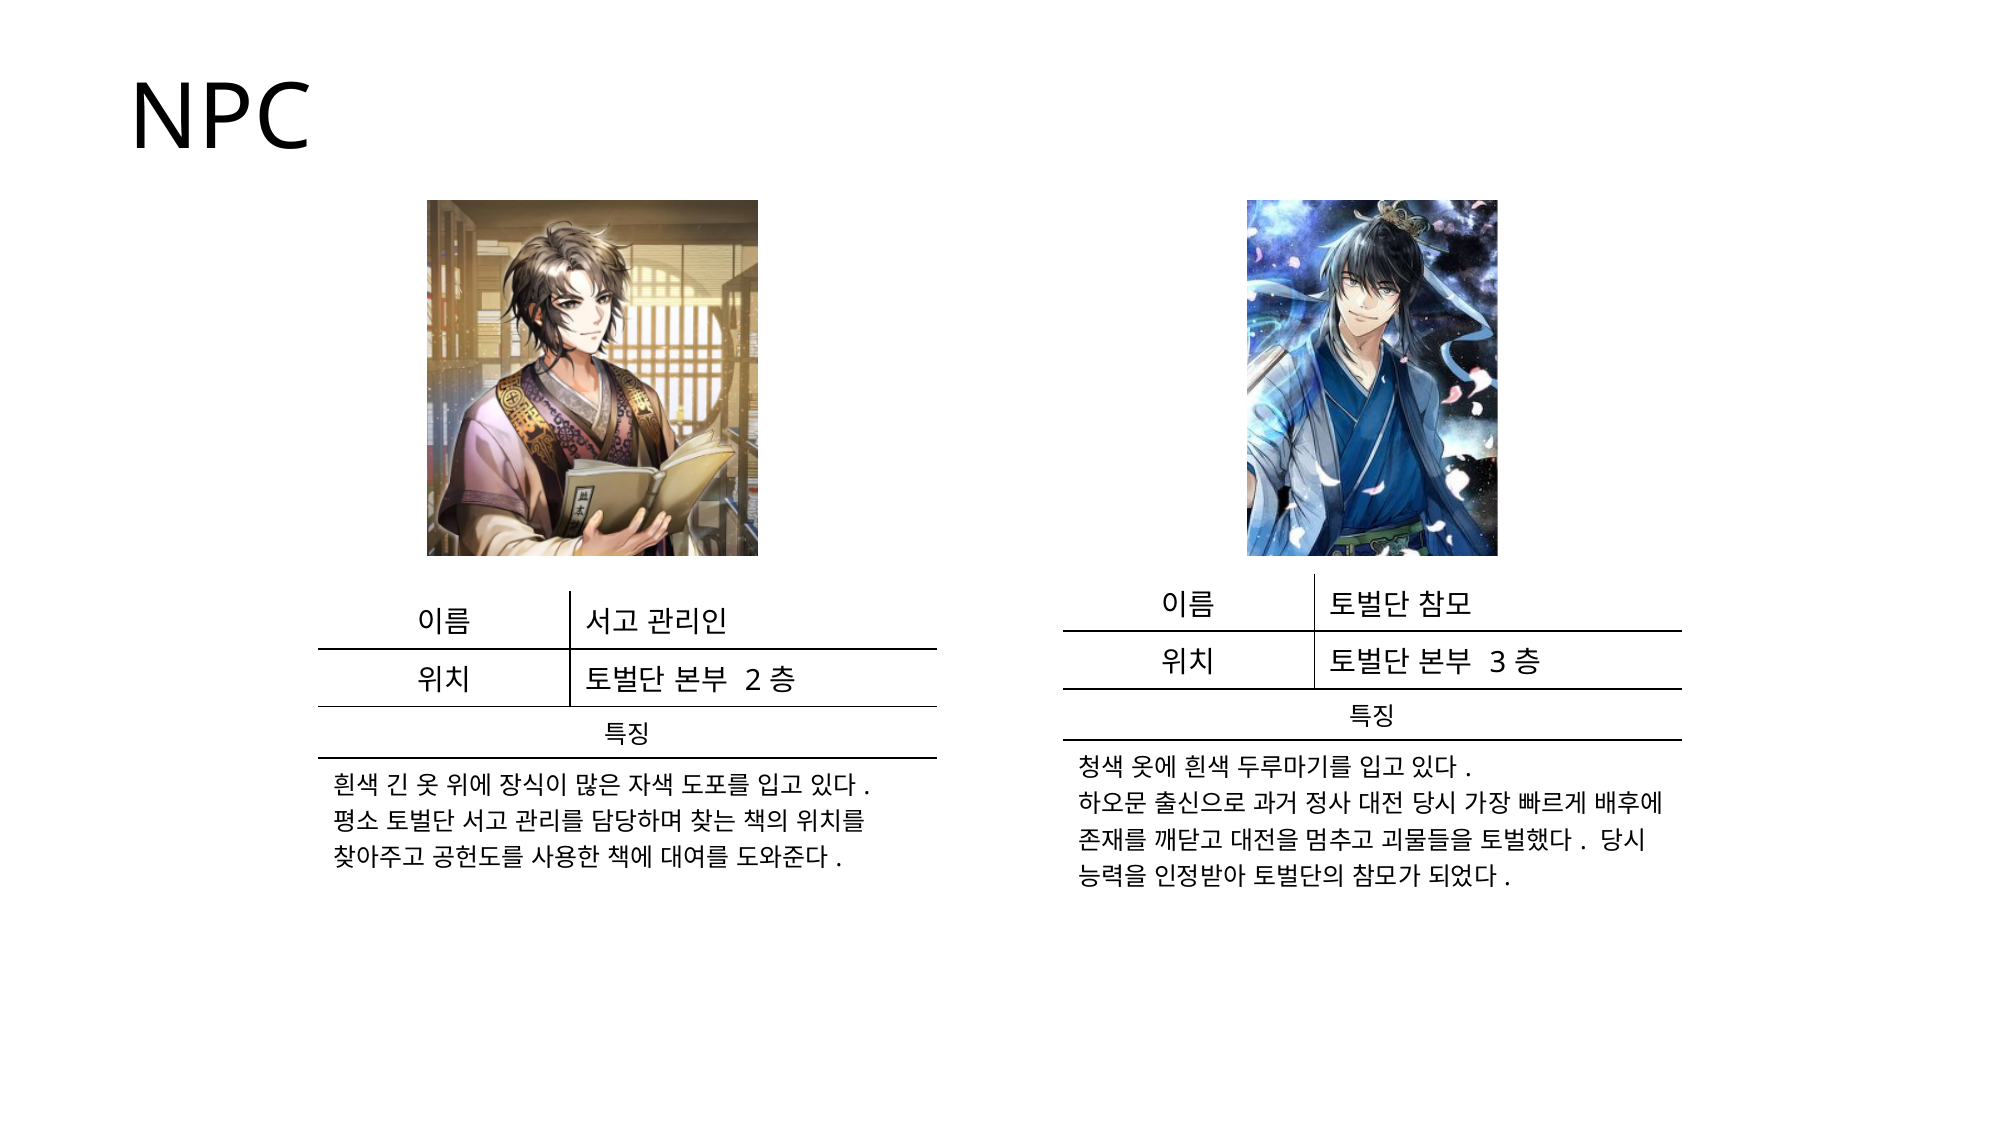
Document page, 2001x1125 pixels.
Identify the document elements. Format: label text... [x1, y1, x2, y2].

table_cell 토벌단 본부 2층 [571, 650, 937, 706]
table_cell 특징 [318, 707, 937, 757]
table_cell 특징 [1063, 690, 1682, 739]
table_header 서고 관리인 [571, 591, 937, 648]
picture [1246, 200, 1498, 556]
table_cell 위치 [318, 650, 569, 706]
table_header 토벌단 참모 [1315, 574, 1682, 630]
table_cell 토벌단 본부 3층 [1315, 632, 1682, 688]
table_header 이름 [318, 591, 569, 648]
table_cell 청색 옷에 흰색 두루마기를 입고 있다. 하오문 출신으로 과거 정사 대전 당시 가장 빠르게 배후에 존재를 깨닫고 대전을 멈추고 괴물들을 토벌했다. 당시 능력을 인정받아 토벌단의 참모가 되었다. [1063, 741, 1682, 900]
table_cell 위치 [1063, 632, 1314, 688]
text_box NPC [113, 47, 1886, 190]
picture [427, 200, 758, 556]
table_cell 흰색 긴 옷 위에 장식이 많은 자색 도포를 입고 있다. 평소 토벌단 서고 관리를 담당하며 찾는 책의 위치를 찾아주고 공헌도를 사용한 책에 대여를 도와준다. [318, 759, 937, 882]
table_header 이름 [1063, 574, 1314, 630]
